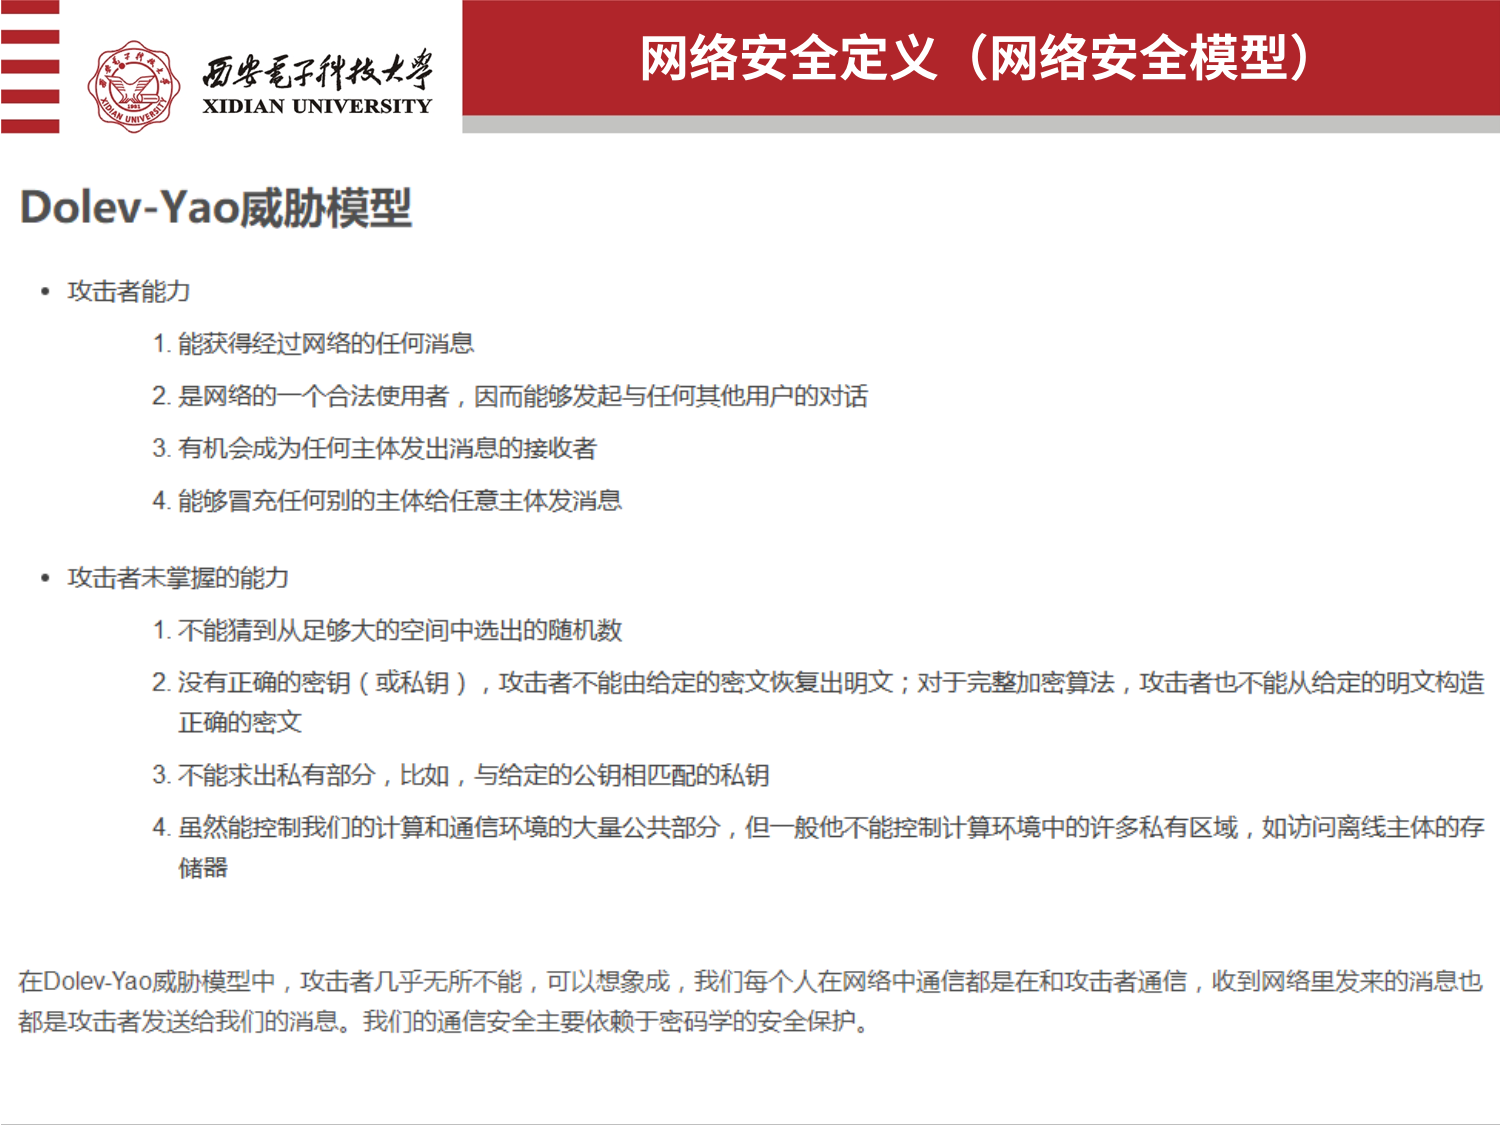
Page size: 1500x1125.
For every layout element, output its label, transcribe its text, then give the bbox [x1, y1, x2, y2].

text_box 网络安全定义（网络安全模型） [531, 7, 1447, 106]
picture [0, 0, 1500, 1125]
